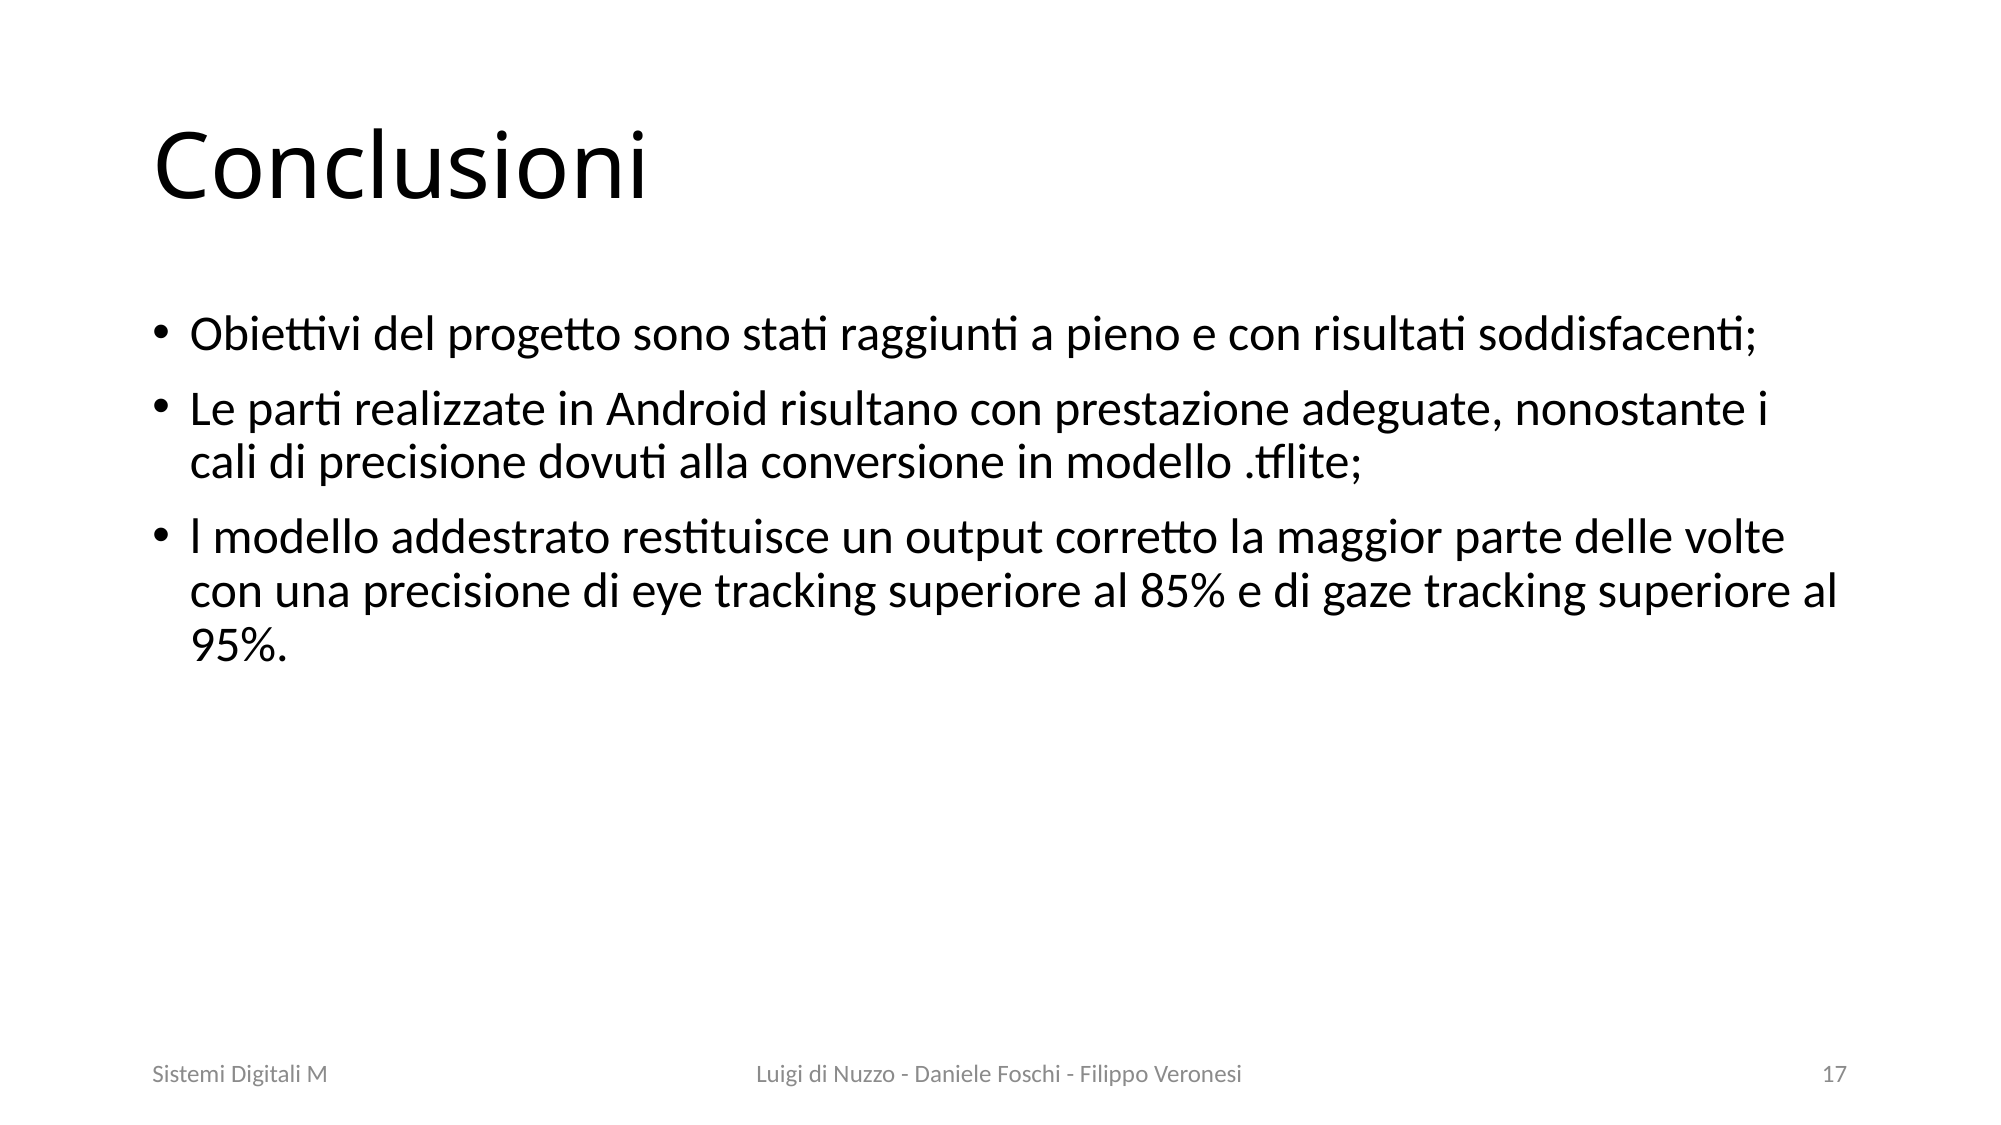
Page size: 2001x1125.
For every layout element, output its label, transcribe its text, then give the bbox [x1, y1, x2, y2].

list Obiettivi del progetto sono stati raggiunti a pieno e con risultati soddisfacenti; Le parti realizzate in Android risultano con prestazione adeguate, nonostante i cali di precisione dovuti alla conversione in modello .tflite; l modello addestrato restituisce un output corretto la maggior parte delle volte con una precisione di eye tracking superiore al 85% e di gaze tracking superiore al 95%. [137, 299, 1863, 1014]
title Conclusioni [137, 59, 1863, 278]
slide_number Sistemi Digitali M [137, 1042, 588, 1103]
footer Luigi di Nuzzo - Daniele Foschi - Filippo Veronesi [662, 1042, 1338, 1103]
slide_number 17 [1412, 1042, 1863, 1103]
